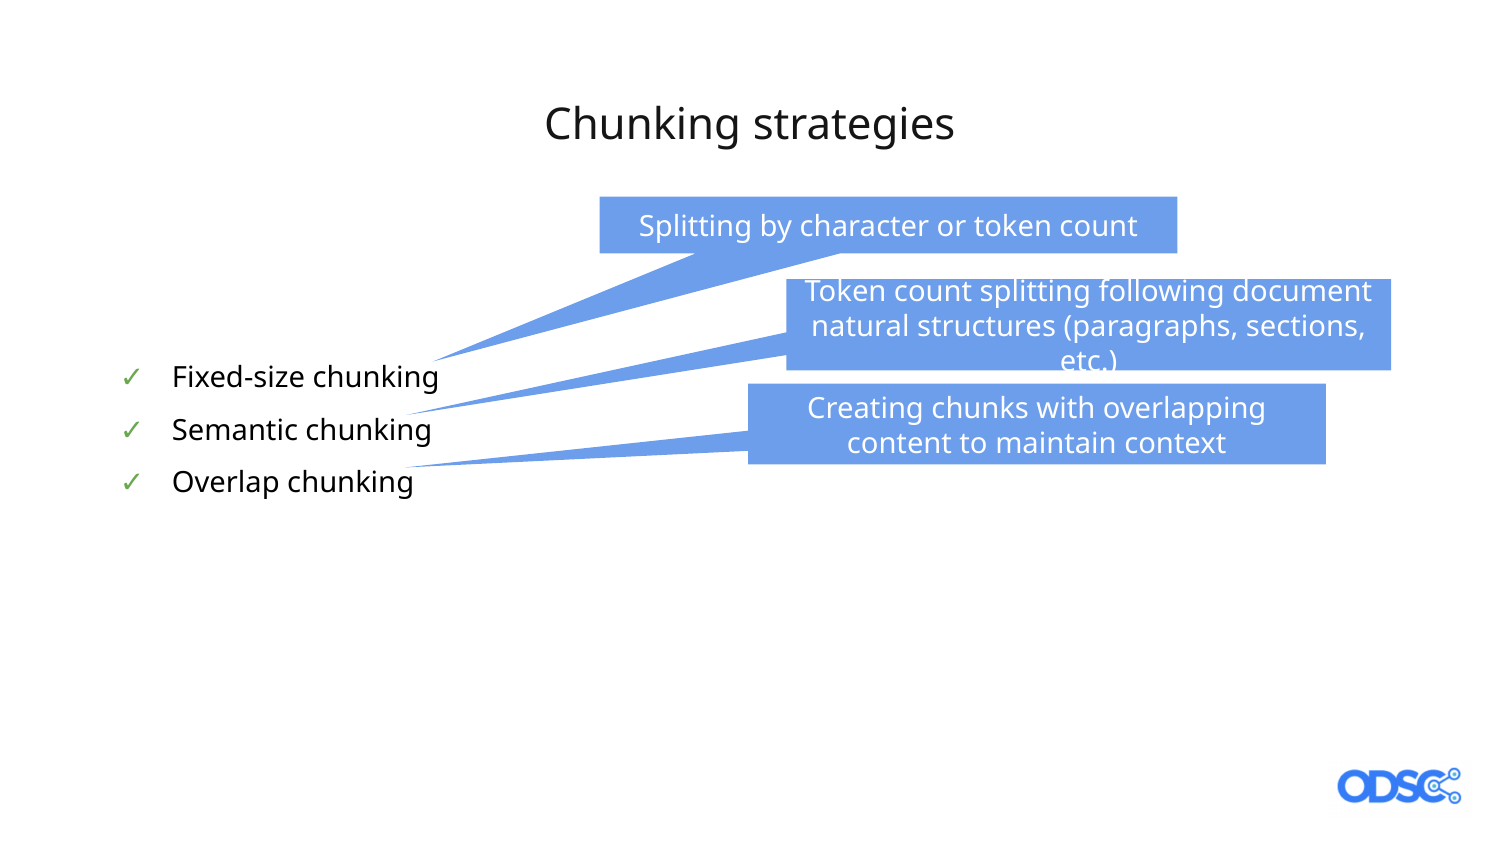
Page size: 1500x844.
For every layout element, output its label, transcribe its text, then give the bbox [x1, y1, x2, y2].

text_box Fixed-size chunking Semantic chunking Overlap chunking [81, 326, 606, 514]
text_box Splitting by character or token count [432, 196, 1178, 362]
picture [1325, 759, 1472, 817]
text_box Creating chunks with overlapping content to maintain context [404, 383, 1326, 468]
text_box Token count splitting following document natural structures (paragraphs, sections, etc.) [406, 279, 1392, 415]
title Chunking strategies [108, 80, 1392, 149]
